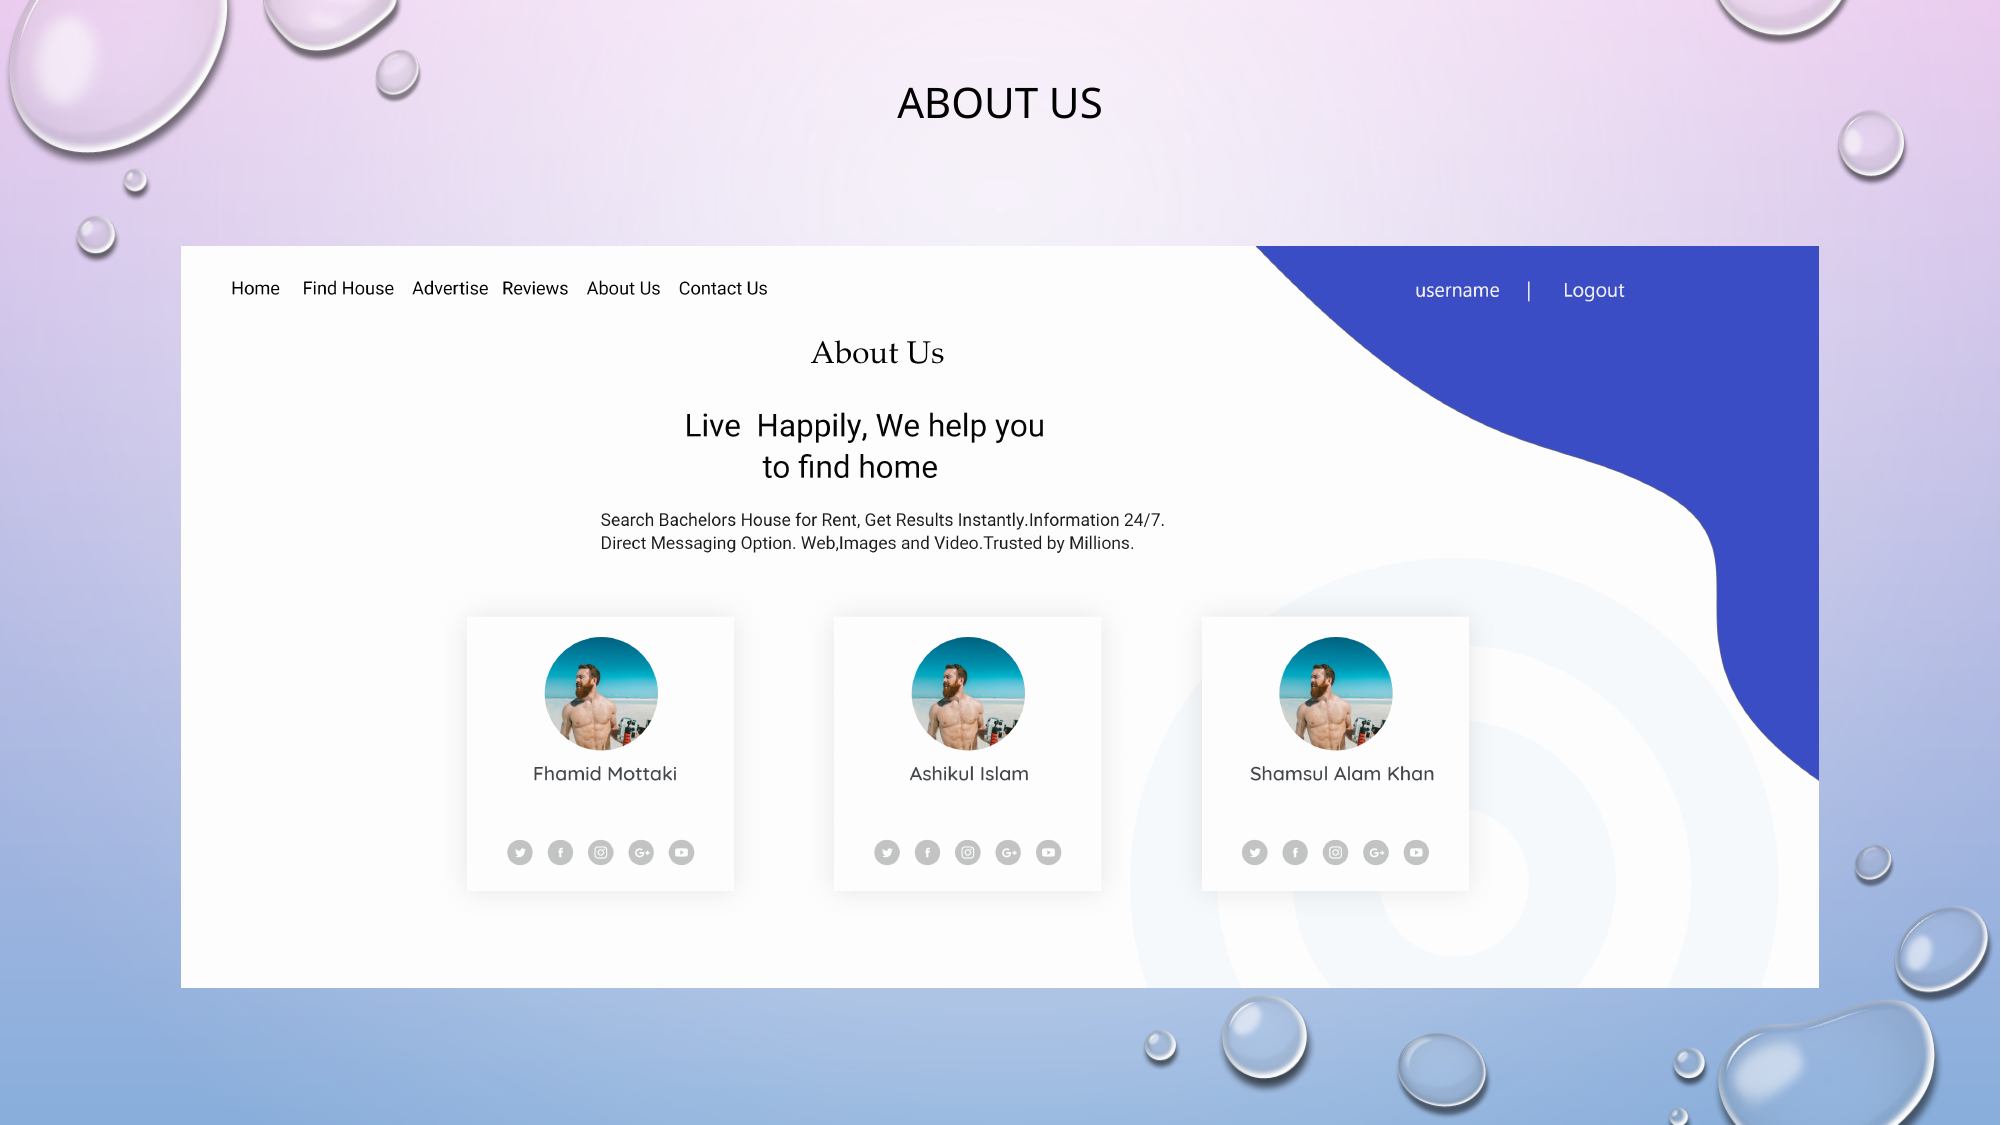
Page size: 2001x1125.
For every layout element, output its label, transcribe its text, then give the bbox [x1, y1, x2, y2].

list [181, 246, 1819, 989]
picture [0, 0, 2000, 1125]
title About us [149, 75, 1851, 187]
